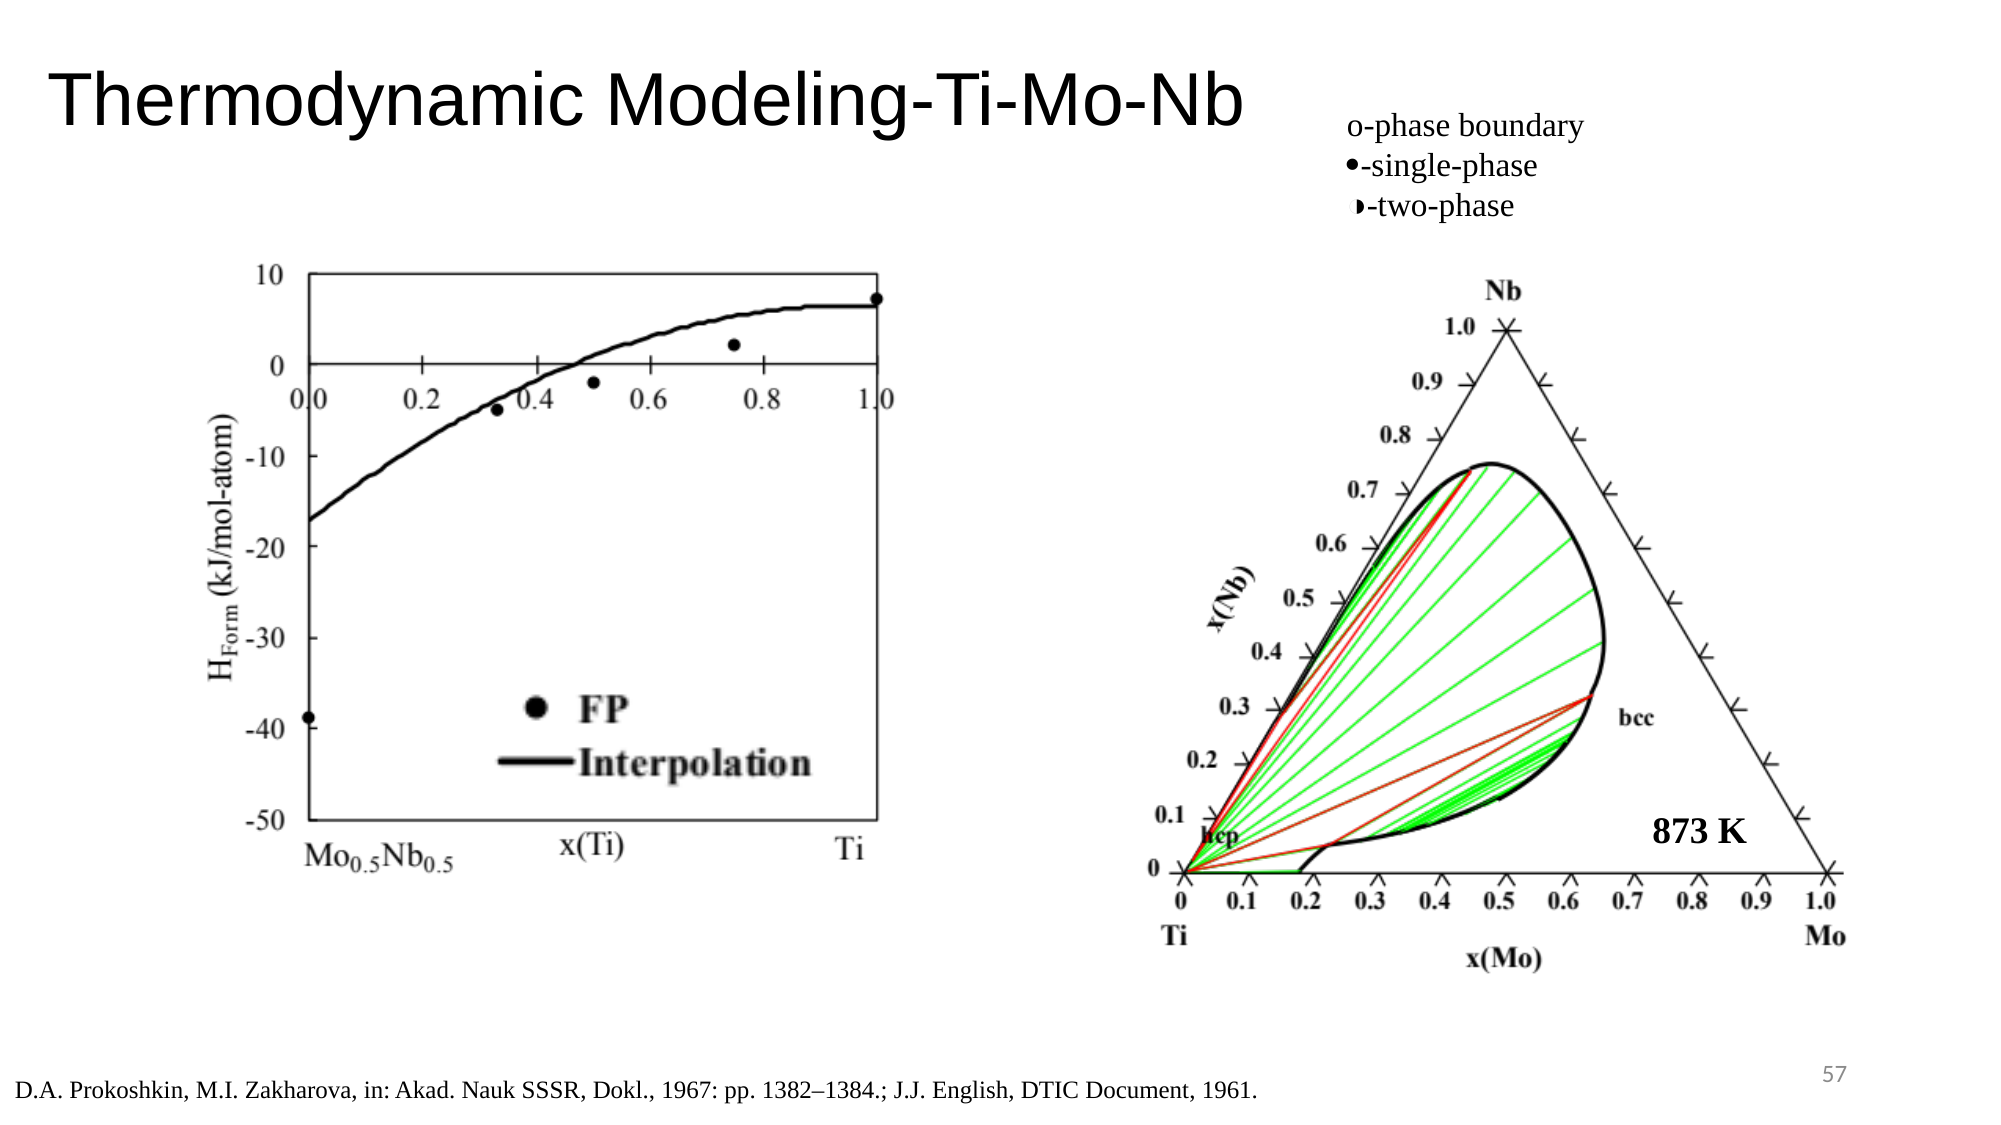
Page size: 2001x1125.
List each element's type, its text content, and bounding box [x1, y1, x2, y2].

slide_number 57 [1412, 1042, 1863, 1103]
picture [1133, 261, 1863, 991]
text_box D.A. Prokoshkin, M.I. Zakharova, in: Akad. Nauk SSSR, Dokl., 1967: pp. 1382–1384.; J.J. English, DTIC Document, 1961. [0, 1065, 1413, 1111]
title Thermodynamic Modeling-Ti-Mo-Nb [32, 17, 1757, 185]
text_box o-phase boundary -single-phase ◑-two-phase [1332, 95, 1796, 230]
picture [151, 225, 930, 915]
